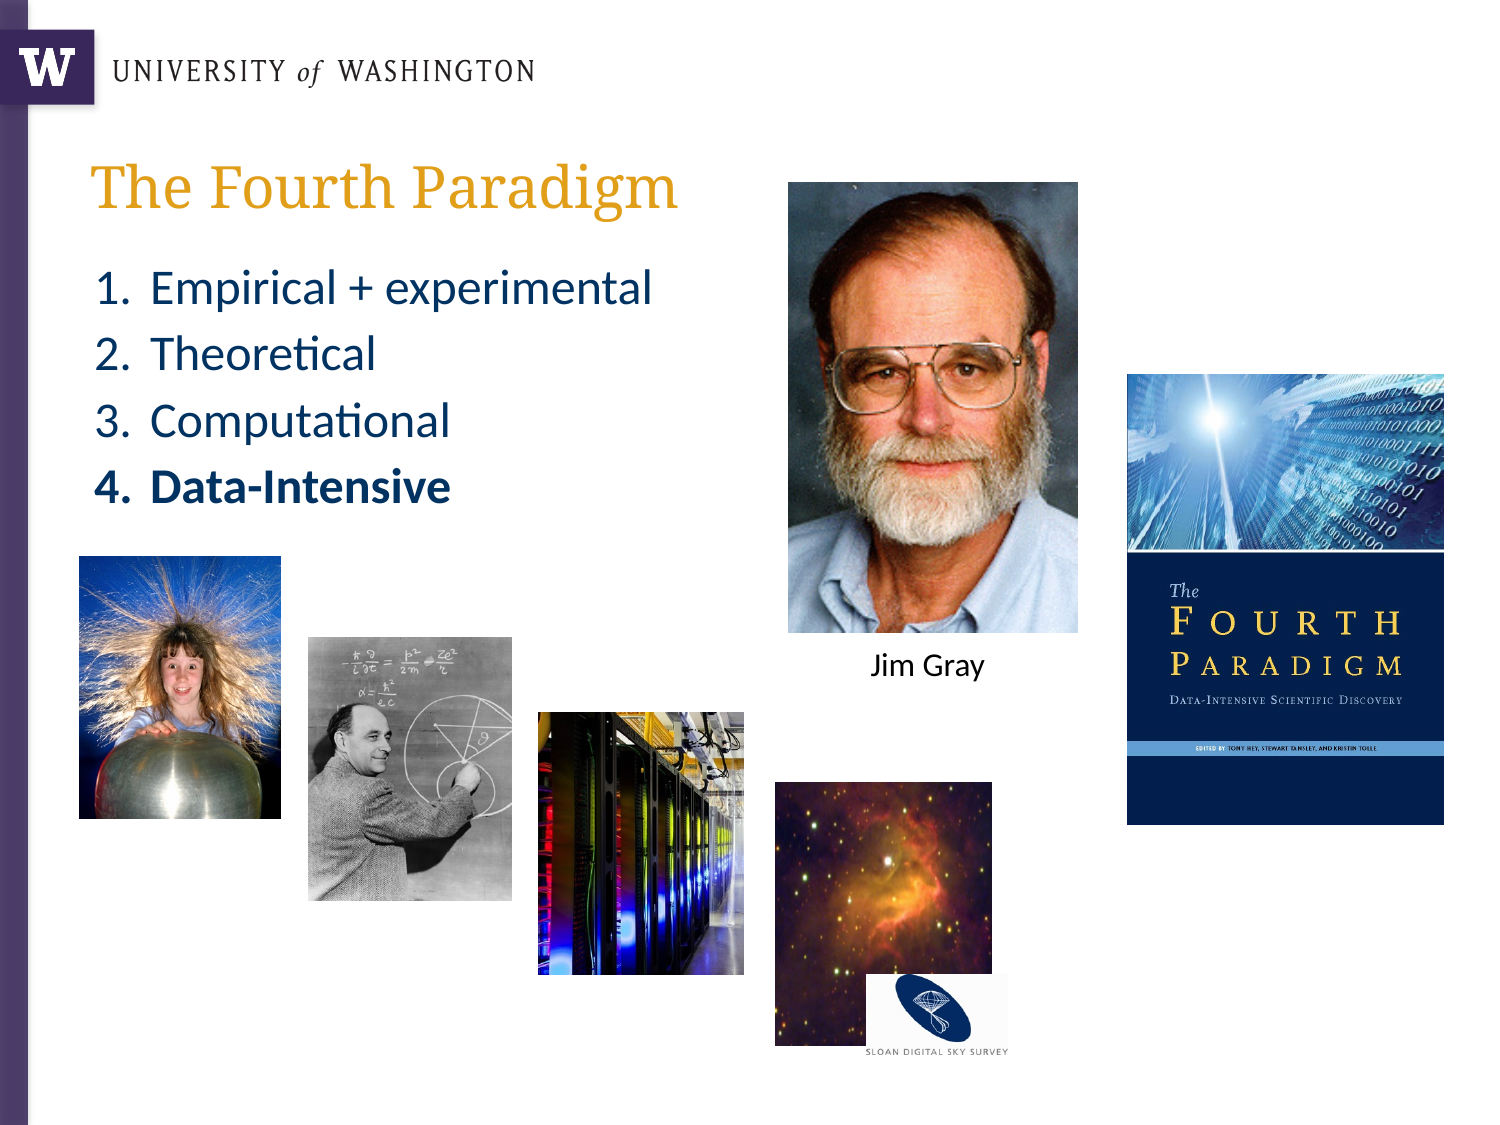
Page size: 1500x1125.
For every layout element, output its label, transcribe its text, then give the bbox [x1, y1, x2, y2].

picture [308, 637, 512, 901]
text_box Empirical + experimental Theoretical Computational Data-Intensive [79, 253, 1465, 1037]
picture [1127, 374, 1444, 826]
picture [538, 712, 744, 976]
text_box Jim Gray [814, 641, 1041, 691]
text_box The Fourth Paradigm [75, 125, 1461, 246]
picture [78, 555, 281, 819]
picture [787, 181, 1078, 633]
picture [112, 59, 534, 88]
picture [775, 782, 1008, 1055]
picture [19, 48, 75, 86]
